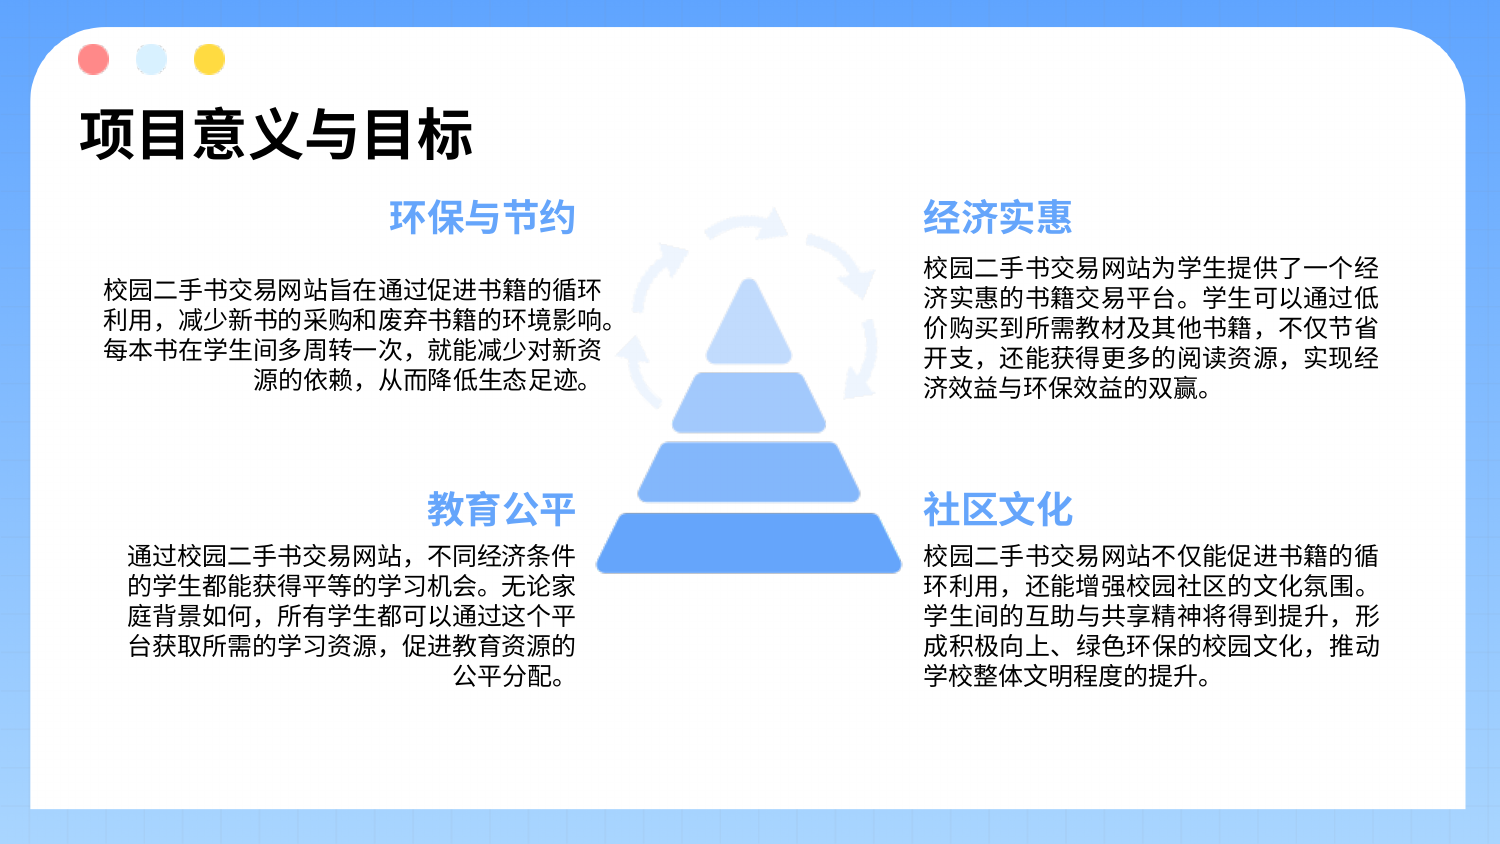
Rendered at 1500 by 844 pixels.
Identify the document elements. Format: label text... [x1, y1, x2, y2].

text_box 经济实惠 [908, 172, 1403, 255]
text_box 教育公平 [97, 464, 590, 547]
text_box 社区文化 [910, 464, 1403, 547]
text_box 环保与节约 [97, 172, 593, 255]
text_box 校园二手书交易网站为学生提供了一个经济实惠的书籍交易平台。学生可以通过低价购买到所需教材及其他书籍，不仅节省开支，还能获得更多的阅读资源，实现经济效益与环保效益的双赢。 [908, 236, 1396, 418]
text_box 项目意义与目标 [63, 74, 1438, 182]
text_box 通过校园二手书交易网站，不同经济条件的学生都能获得平等的学习机会。无论家庭背景如何，所有学生都可以通过这个平台获取所需的学习资源，促进教育资源的公平分配。 [105, 525, 593, 707]
picture [0, 0, 1500, 844]
text_box 校园二手书交易网站旨在通过促进书籍的循环利用，减少新书的采购和废弃书籍的环境影响。每本书在学生间多周转一次，就能减少对新资源的依赖，从而降低生态足迹。 [87, 258, 590, 410]
text_box 校园二手书交易网站不仅能促进书籍的循环利用，还能增强校园社区的文化氛围。学生间的互助与共享精神将得到提升，形成积极向上、绿色环保的校园文化，推动学校整体文明程度的提升。 [908, 525, 1396, 707]
